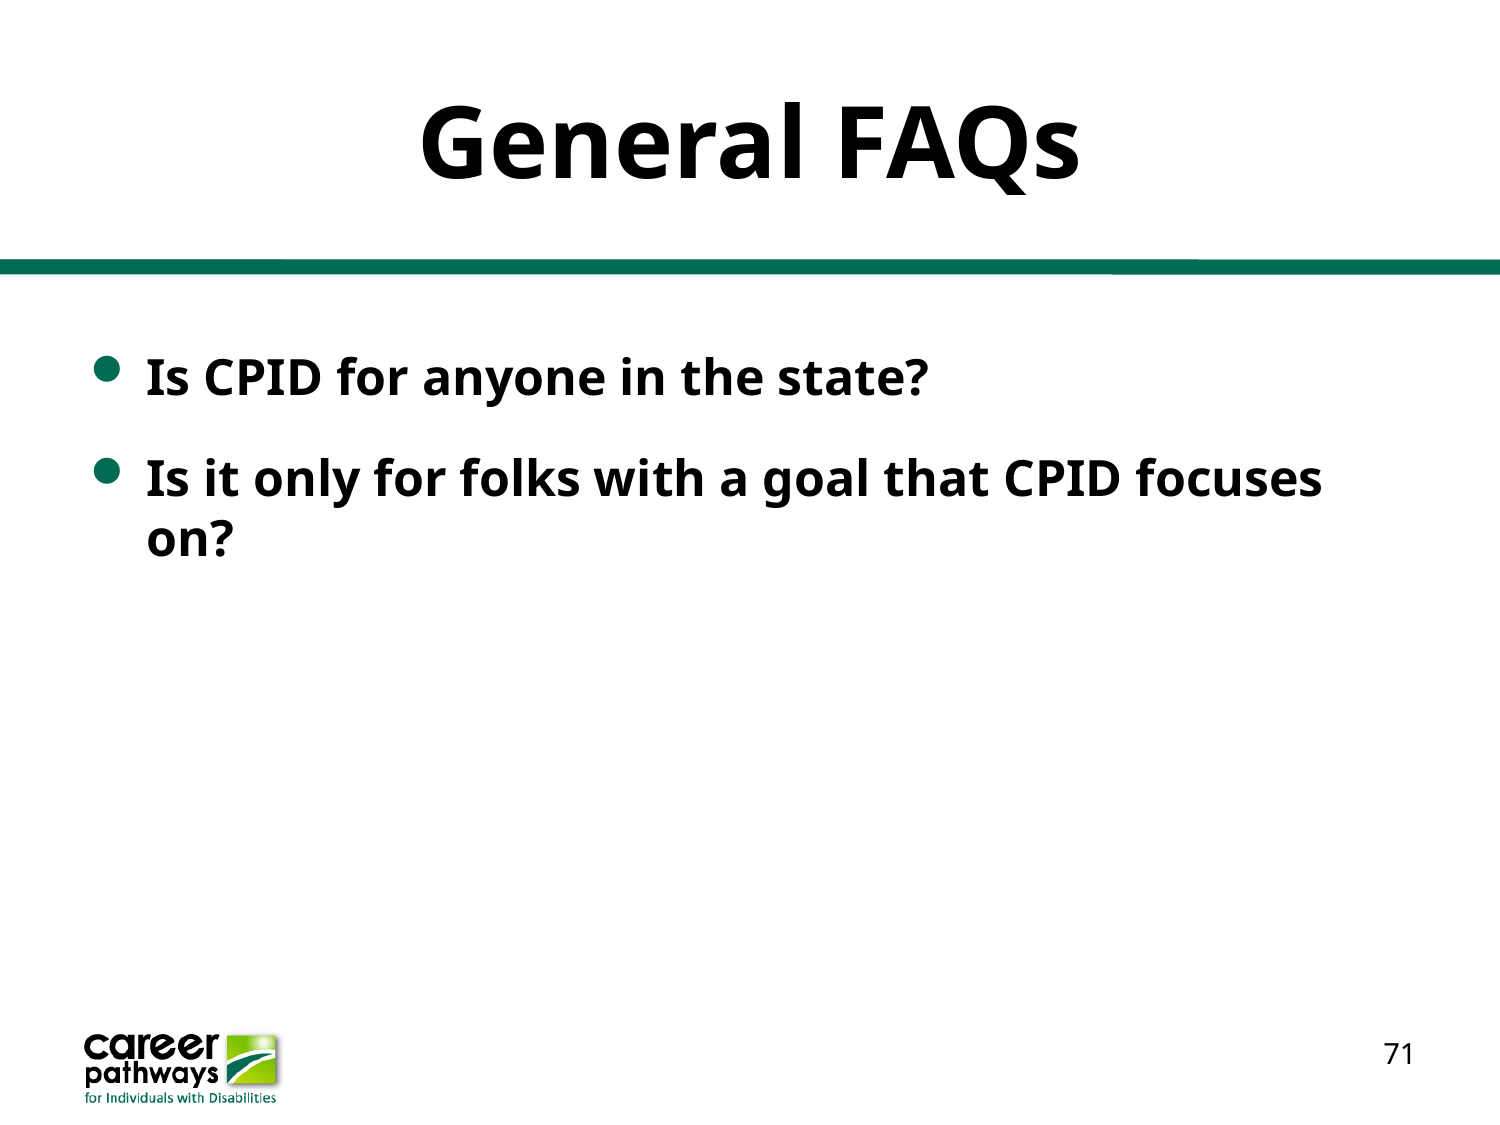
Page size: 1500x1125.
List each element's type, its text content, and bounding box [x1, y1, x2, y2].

list Is CPID for anyone in the state? Is it only for folks with a goal that CPID focuses on? [75, 337, 1425, 988]
title General FAQs [75, 45, 1425, 233]
picture [77, 1026, 285, 1107]
slide_number 71 [1350, 1025, 1450, 1085]
